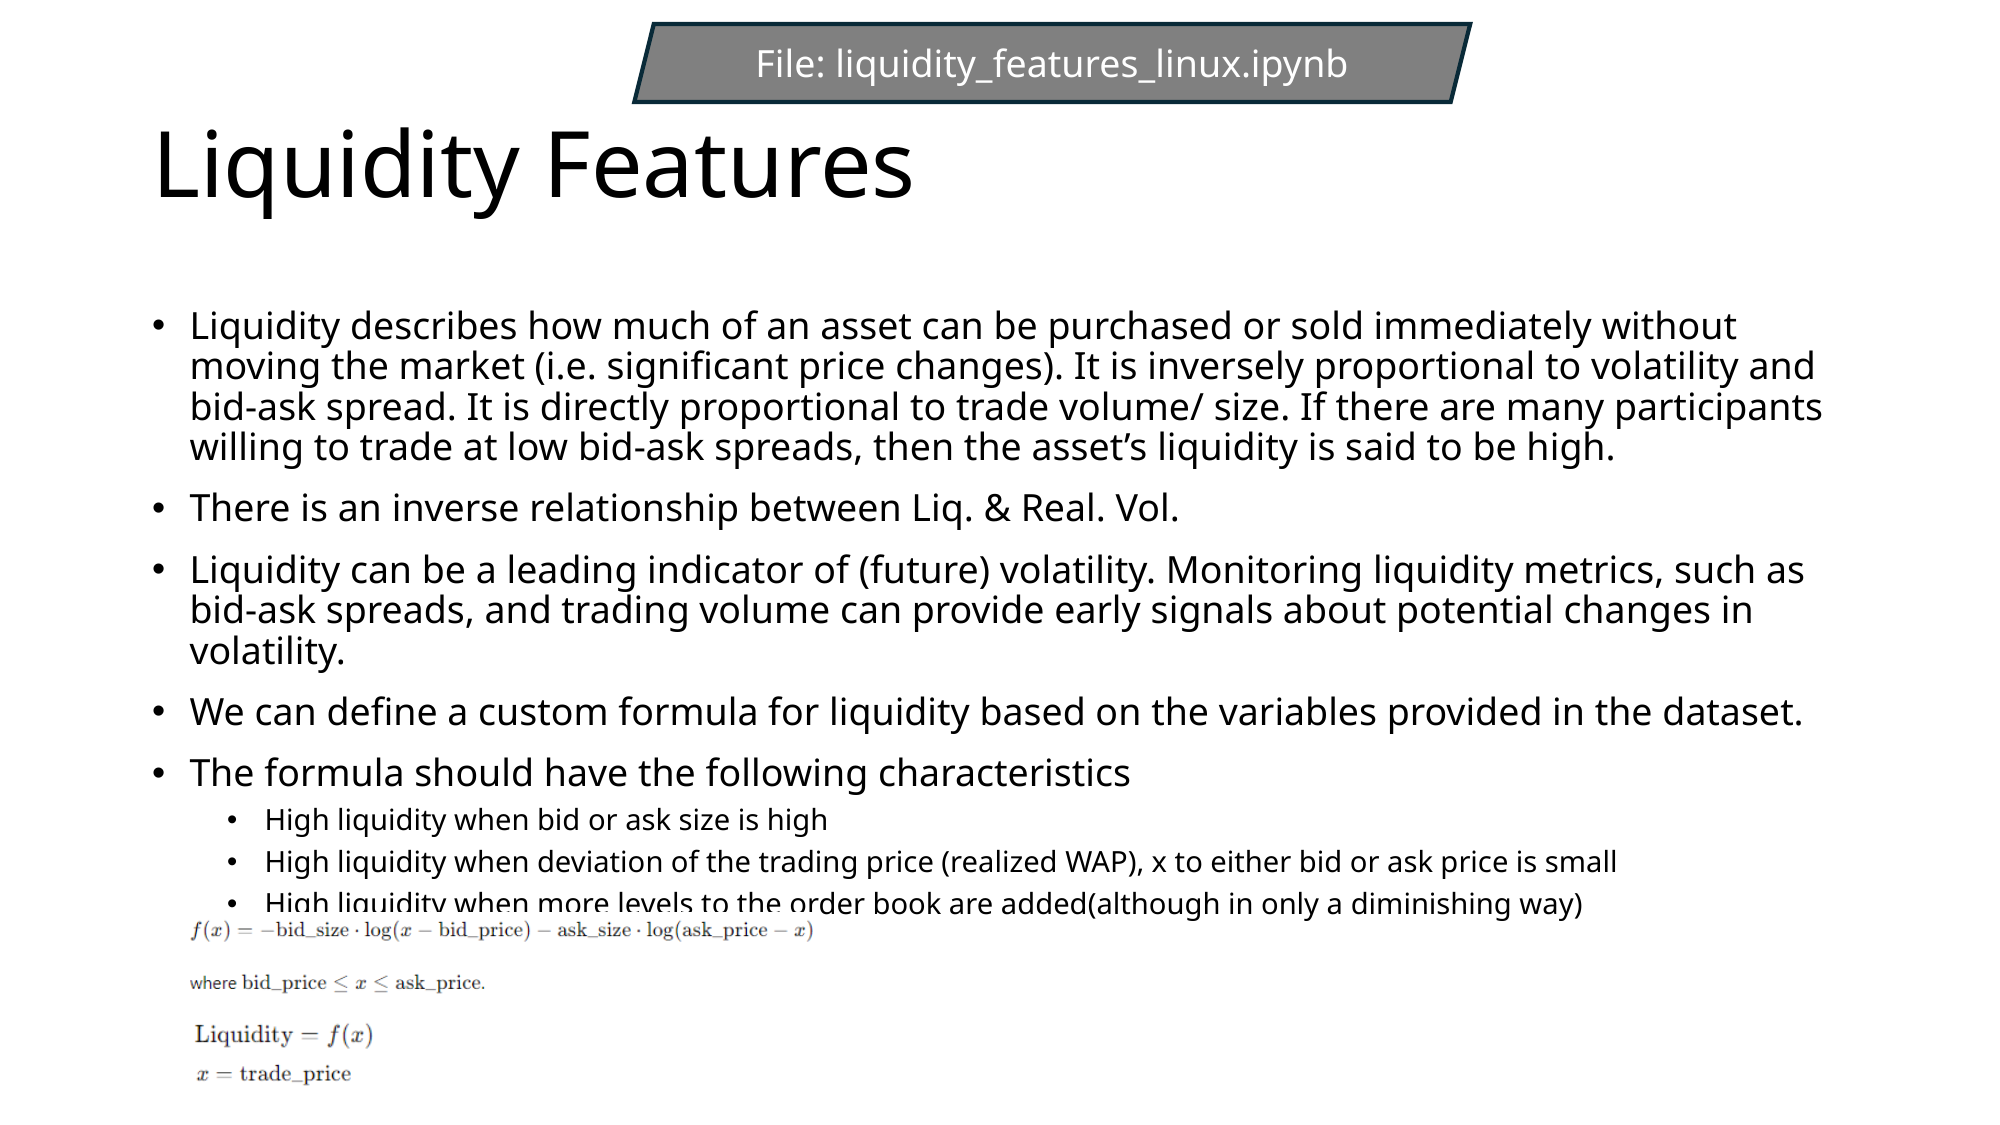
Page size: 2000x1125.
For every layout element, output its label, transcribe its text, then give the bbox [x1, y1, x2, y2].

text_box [185, 912, 815, 1089]
text_box File: liquidity_features_linux.ipynb [631, 21, 1473, 105]
list Liquidity describes how much of an asset can be purchased or sold immediately without moving the market (i.e. significant price changes). It is inversely proportional to volatility and bid-ask spread. It is directly proportional to trade volume/ size. If there are many participants willing to trade at low bid-ask spreads, then the asset’s liquidity is said to be high. There is an inverse relationship between Liq. & Real. Vol. Liquidity can be a leading indicator of (future) volatility. Monitoring liquidity metrics, such as bid-ask spreads, and trading volume can provide early signals about potential changes in volatility. We can define a custom formula for liquidity based on the variables provided in the dataset. The formula should have the following characteristics High liquidity when bid or ask size is high High liquidity when deviation of the trading price (realized WAP), x to either bid or ask price is small High liquidity when more levels to the order book are added(although in only a diminishing way) [137, 299, 1862, 1047]
title Liquidity Features [137, 59, 1862, 277]
